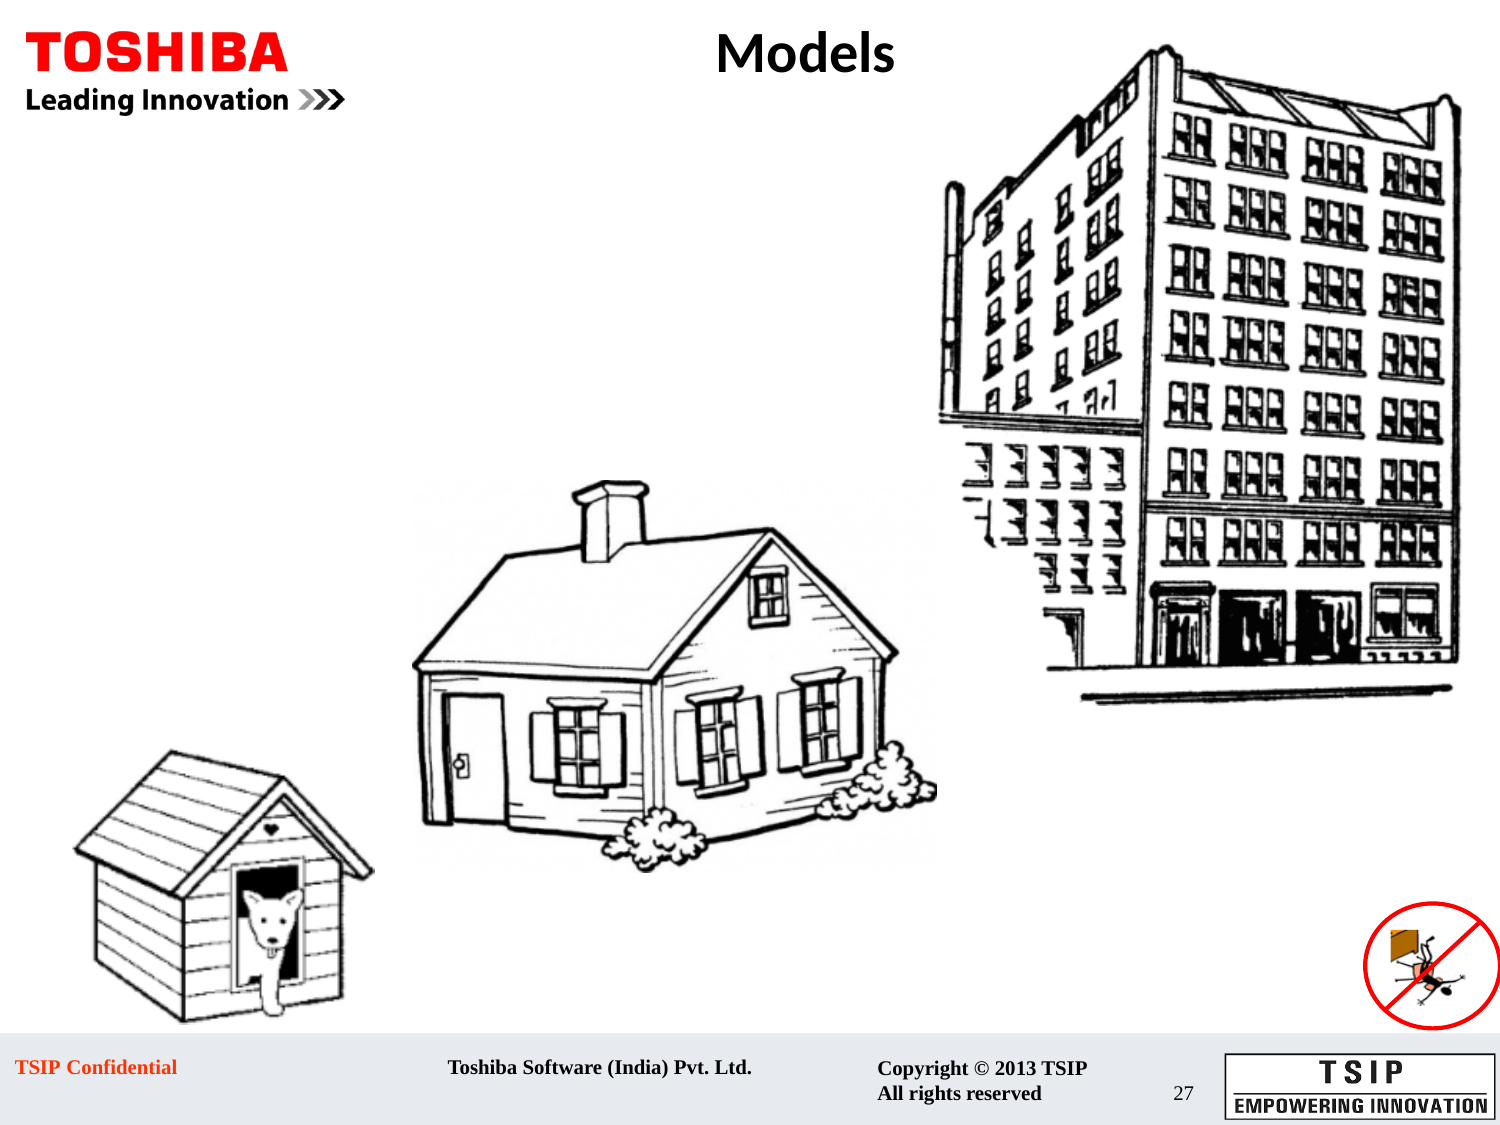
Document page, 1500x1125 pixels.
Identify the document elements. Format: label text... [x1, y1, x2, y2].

text_box [1365, 929, 1378, 1003]
picture [71, 745, 375, 1026]
text_box Models [701, 7, 912, 92]
picture [412, 40, 1466, 873]
text_box [1397, 1019, 1469, 1029]
picture [1224, 1053, 1496, 1120]
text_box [1384, 921, 1481, 1011]
picture [26, 31, 345, 116]
text_box [1388, 903, 1479, 920]
text_box [1485, 926, 1500, 1005]
